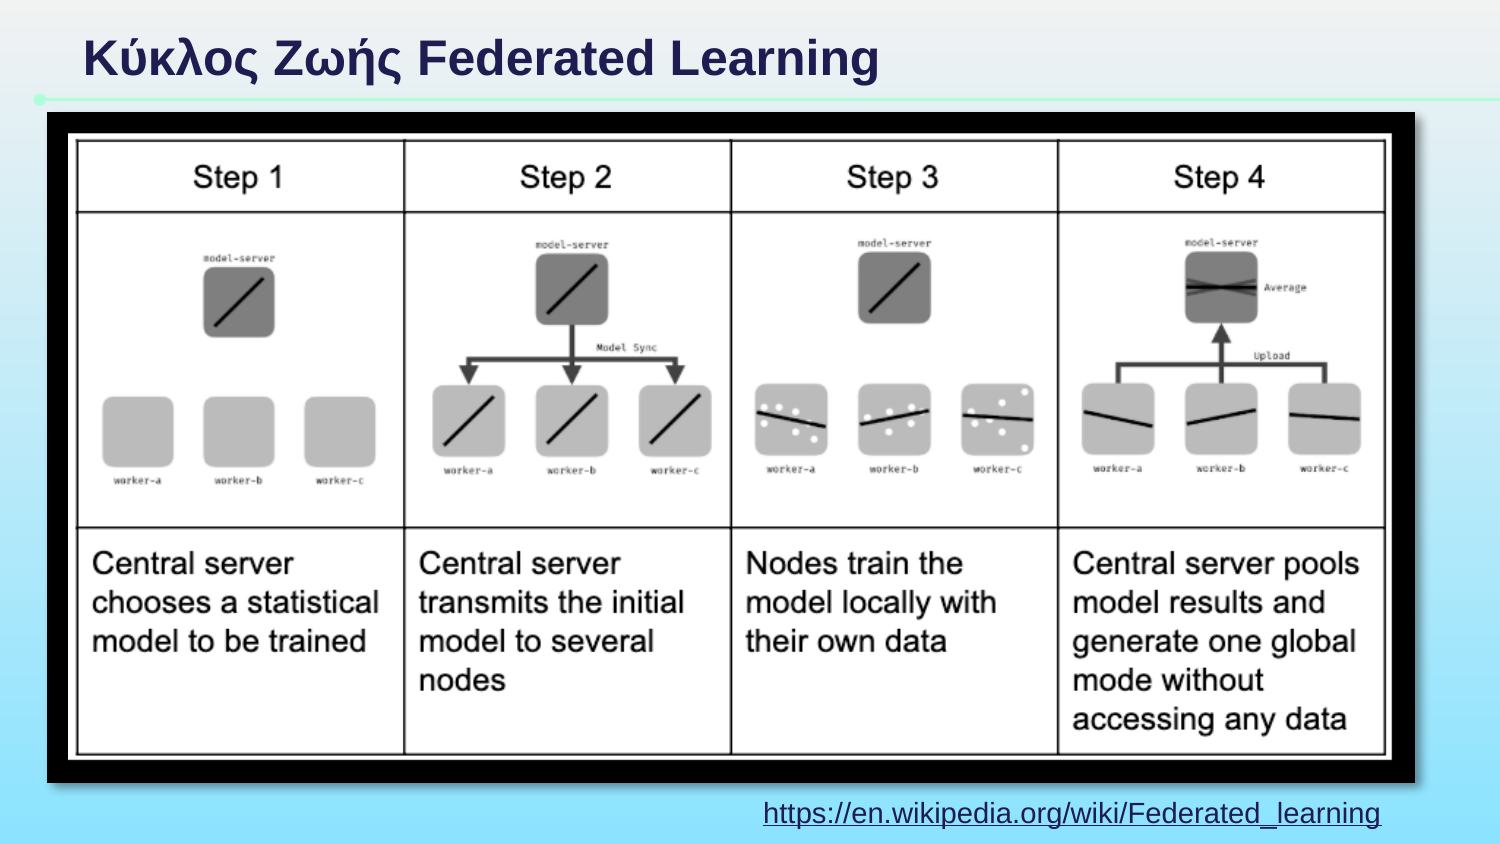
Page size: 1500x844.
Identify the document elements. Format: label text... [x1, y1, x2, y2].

picture [67, 132, 1395, 763]
text_box https://en.wikipedia.org/wiki/Federated_learning [748, 786, 1466, 837]
title Κύκλος Ζωής Federated Learning [67, 9, 1066, 99]
